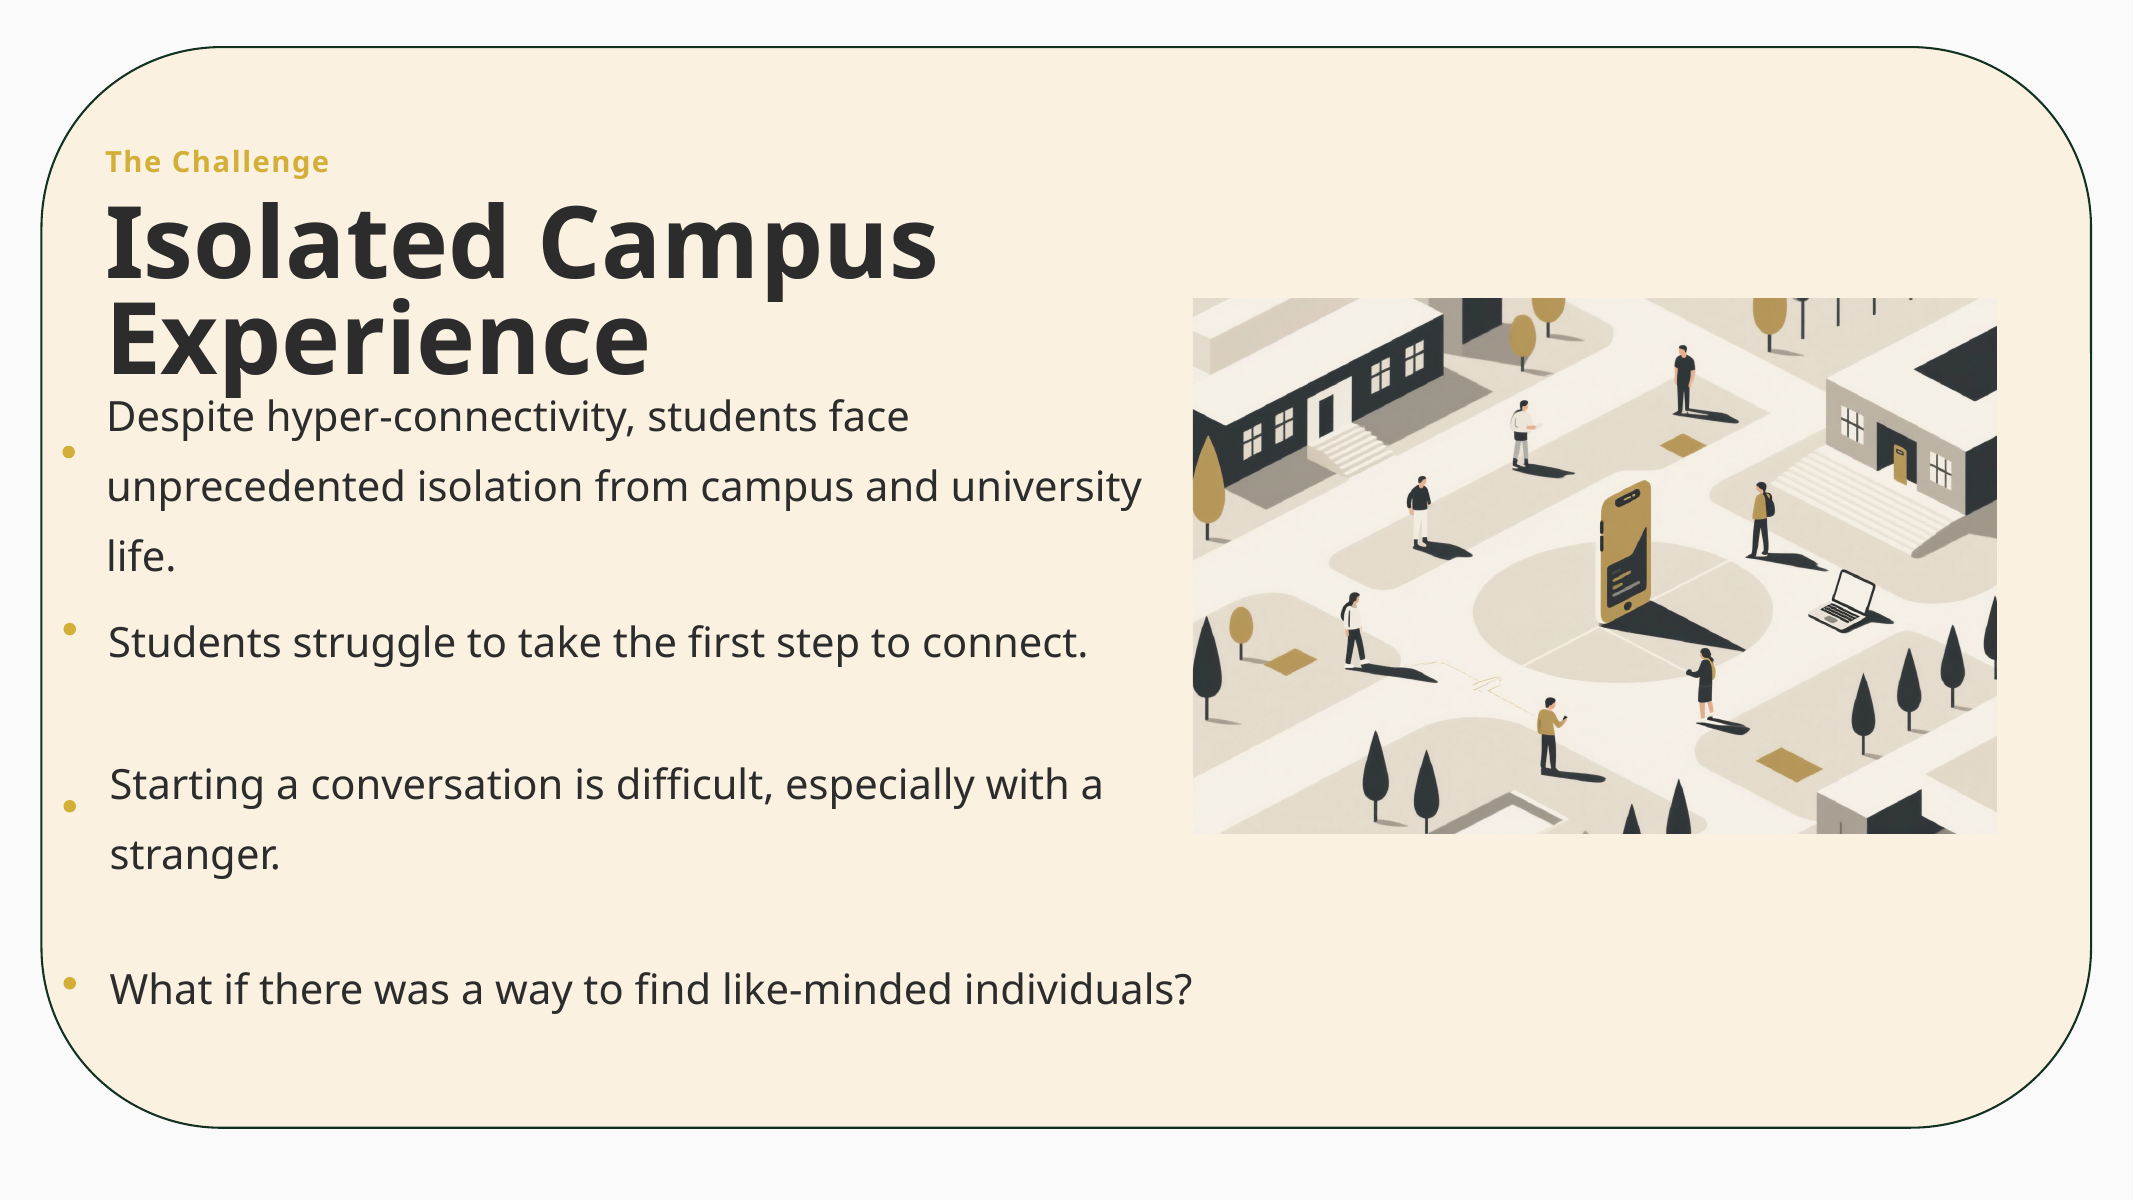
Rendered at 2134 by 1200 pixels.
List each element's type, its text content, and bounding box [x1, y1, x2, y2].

text_box Starting a conversation is difficult, especially with a stranger. [109, 739, 1206, 876]
picture [1192, 298, 1997, 834]
text_box [62, 445, 75, 459]
text_box Isolated Campus Experience [105, 198, 1276, 398]
text_box [63, 799, 77, 813]
text_box [40, 46, 2093, 1129]
text_box Despite hyper-connectivity, students face unprecedented isolation from campus and university life. [106, 406, 1192, 542]
text_box [63, 622, 77, 636]
text_box What if there was a way to find like-minded individuals? [109, 910, 1206, 1046]
text_box [63, 977, 77, 990]
text_box The Challenge [105, 136, 1241, 178]
text_box Students struggle to take the first step to connect. [108, 562, 1192, 699]
